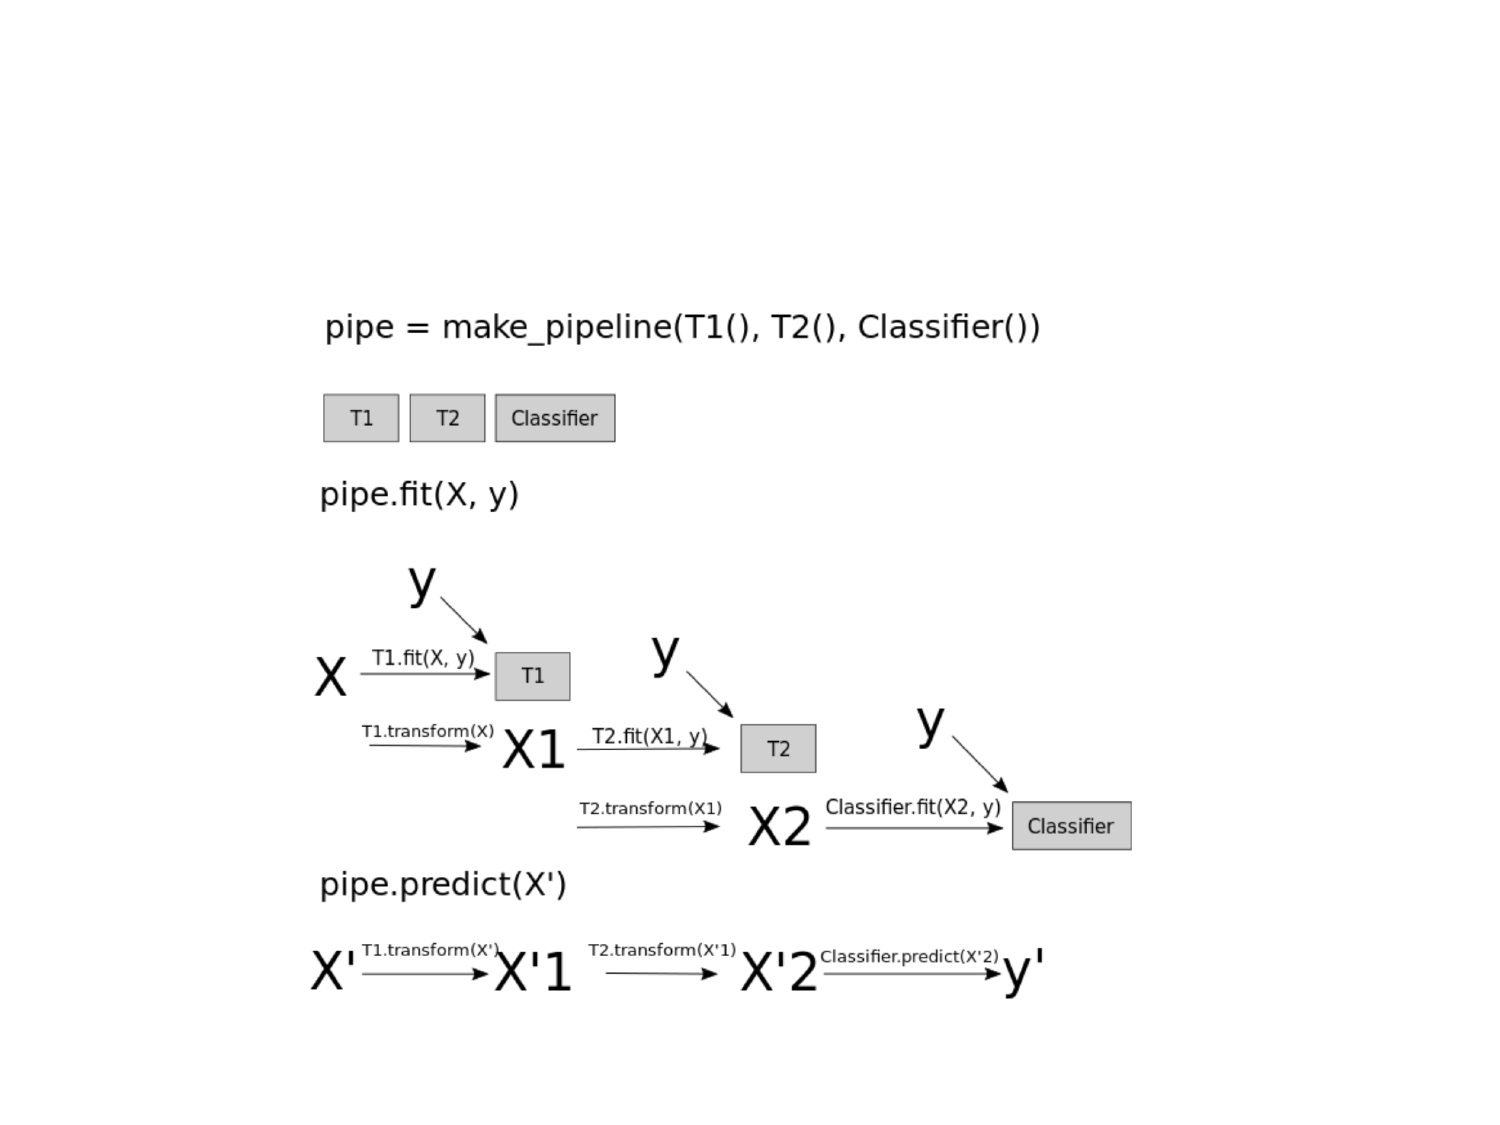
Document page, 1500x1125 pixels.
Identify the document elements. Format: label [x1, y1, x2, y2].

list [306, 299, 1194, 1014]
